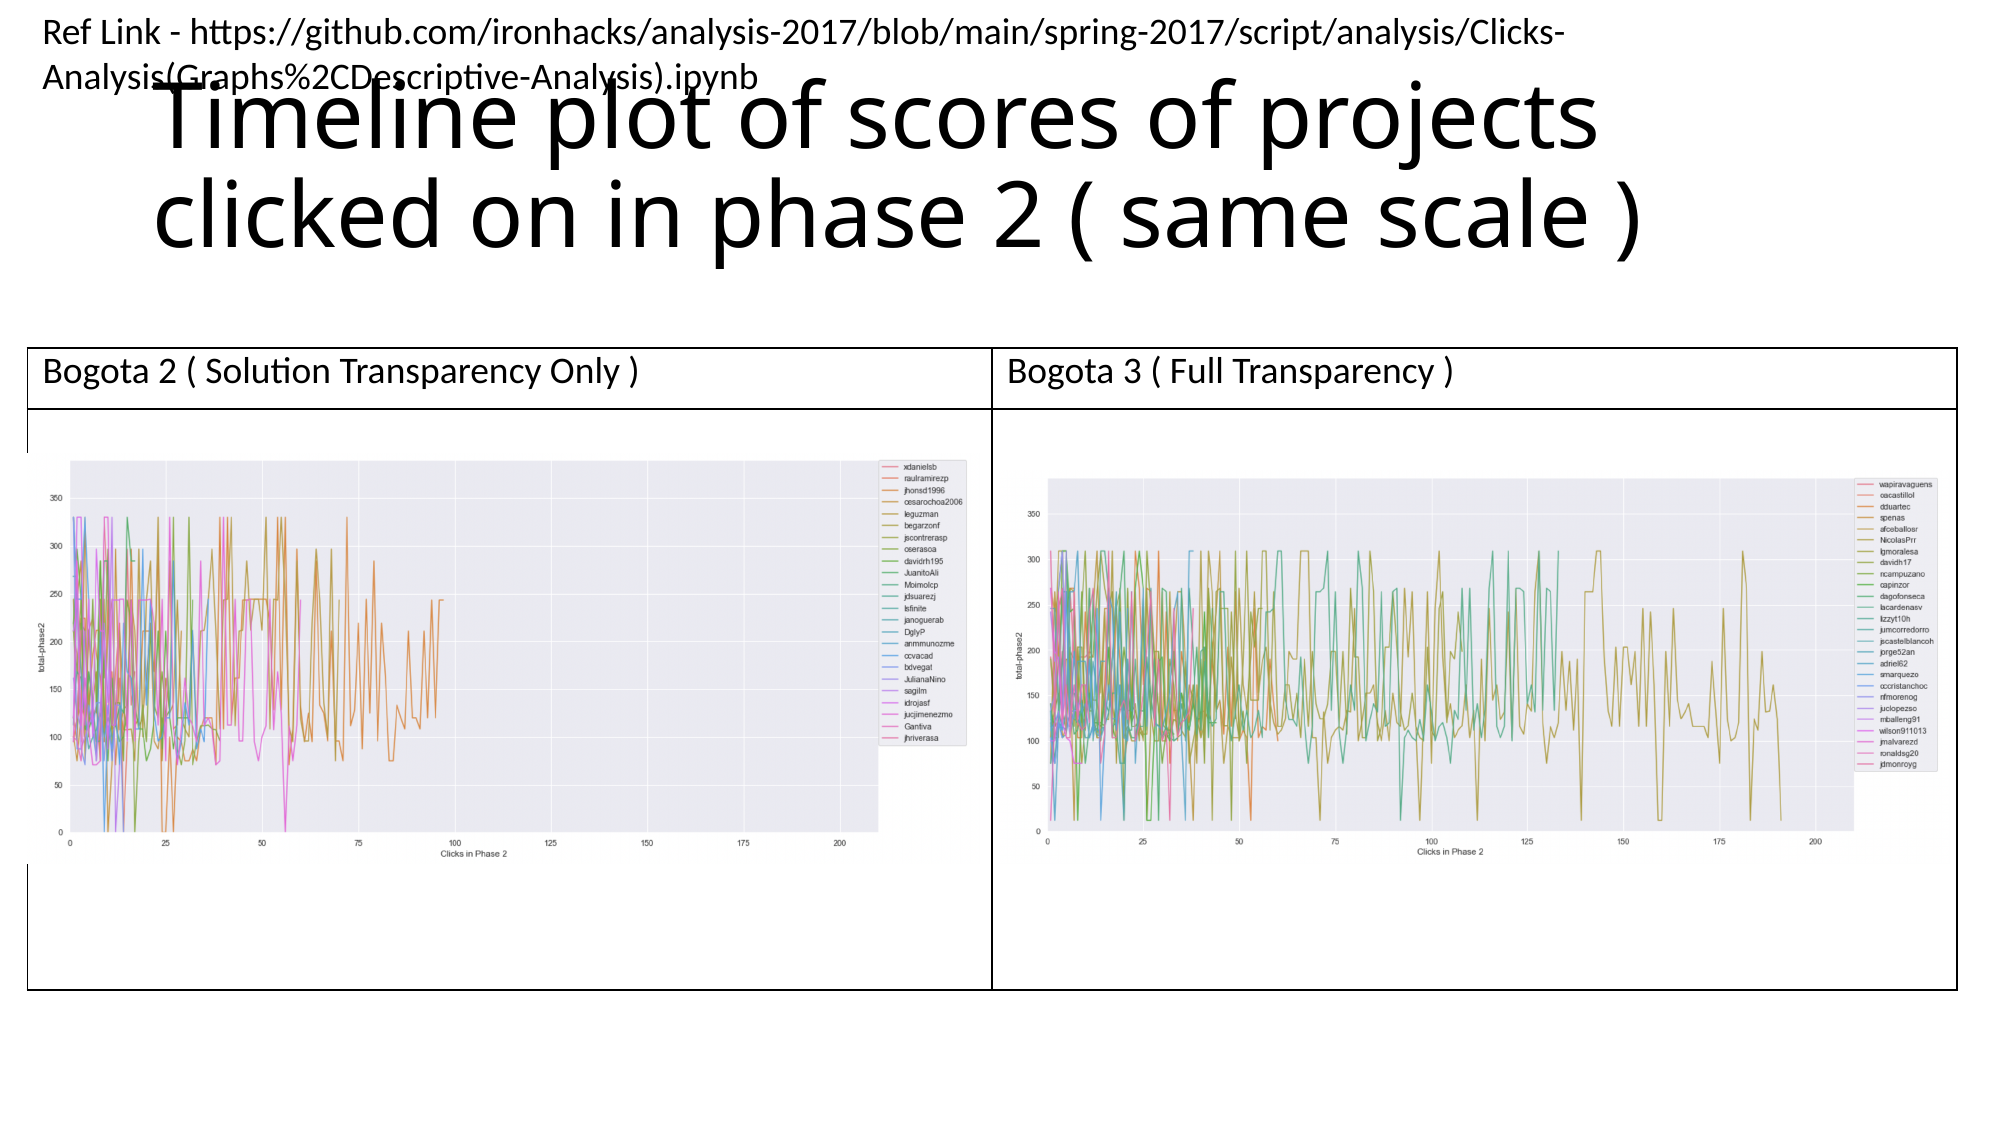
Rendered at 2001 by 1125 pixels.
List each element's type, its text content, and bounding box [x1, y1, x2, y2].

picture [27, 453, 980, 865]
table_cell [28, 410, 991, 989]
table_cell [993, 410, 1956, 989]
title Timeline plot of scores of projects clicked on in phase 2 ( same scale ) [137, 59, 1863, 278]
text_box Ref Link - https://github.com/ironhacks/analysis-2017/blob/main/spring-2017/script/analysis/Clicks-Analysis(Graphs%2CDescriptive-Analysis).ipynb [27, 0, 1806, 104]
picture [999, 470, 1950, 865]
table_header Bogota 3 ( Full Transparency ) [993, 349, 1956, 408]
table_header Bogota 2 ( Solution Transparency Only ) [28, 349, 991, 408]
